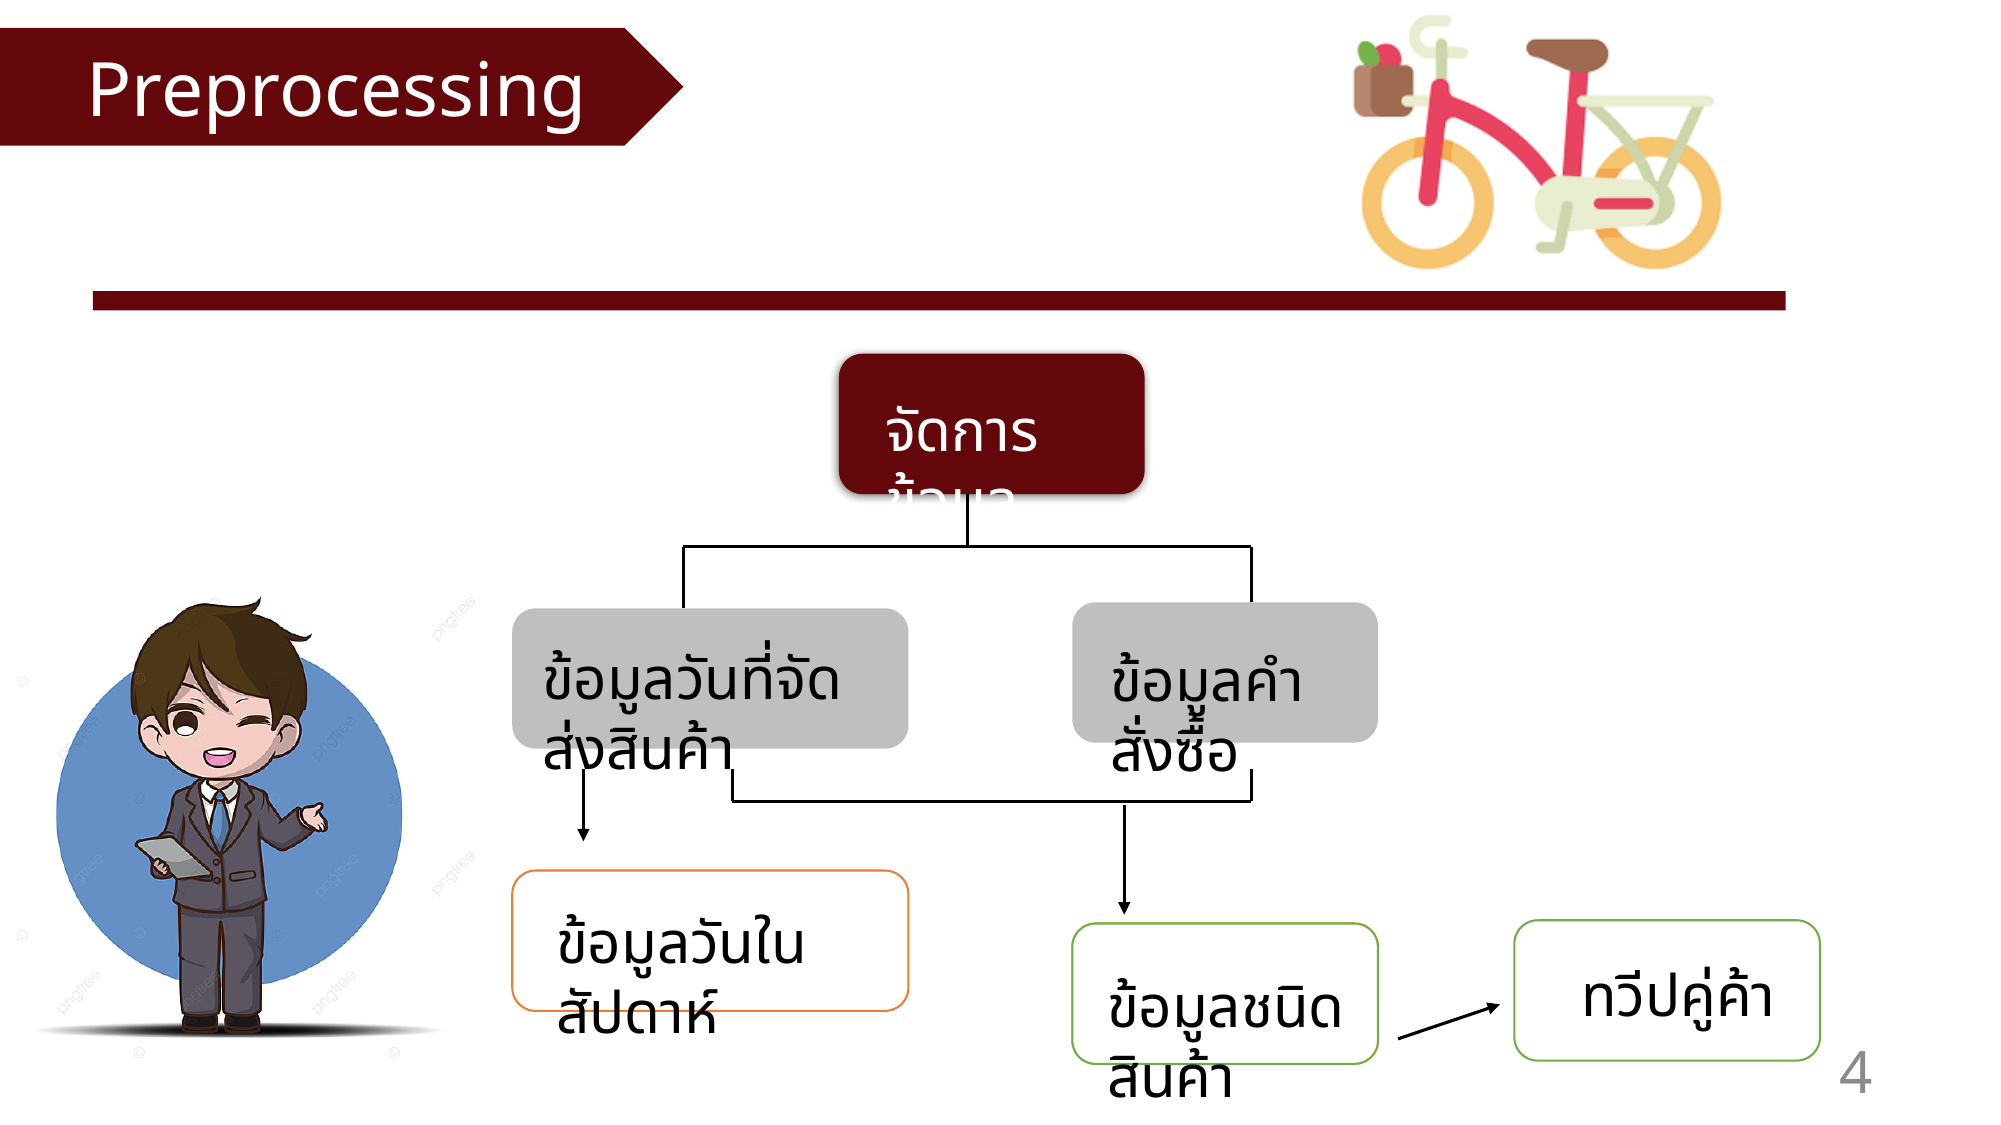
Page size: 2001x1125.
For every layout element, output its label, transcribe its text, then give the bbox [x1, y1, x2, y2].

picture [1325, 0, 1754, 285]
text_box ข้อมูลวันที่จัดส่งสินค้า [527, 634, 899, 789]
text_box [1513, 919, 1822, 1062]
slide_number 4 [1437, 1044, 1888, 1105]
text_box [838, 353, 1145, 495]
text_box [1071, 601, 1380, 744]
text_box ข้อมูลวันในสัปดาห์ [541, 897, 867, 1053]
text_box [511, 607, 910, 749]
picture [0, 560, 484, 1069]
text_box [511, 869, 910, 1012]
text_box [1071, 922, 1379, 1065]
text_box [92, 290, 1787, 311]
text_box Preprocessing [0, 27, 684, 146]
text_box ทวีปคู่ค้า [1566, 950, 1820, 1036]
text_box ข้อมูลชนิดสินค้า [1092, 961, 1399, 1117]
text_box จัดการข้อมูล [870, 386, 1125, 541]
text_box ข้อมูลคำสั่งซื้อ [1095, 635, 1350, 791]
